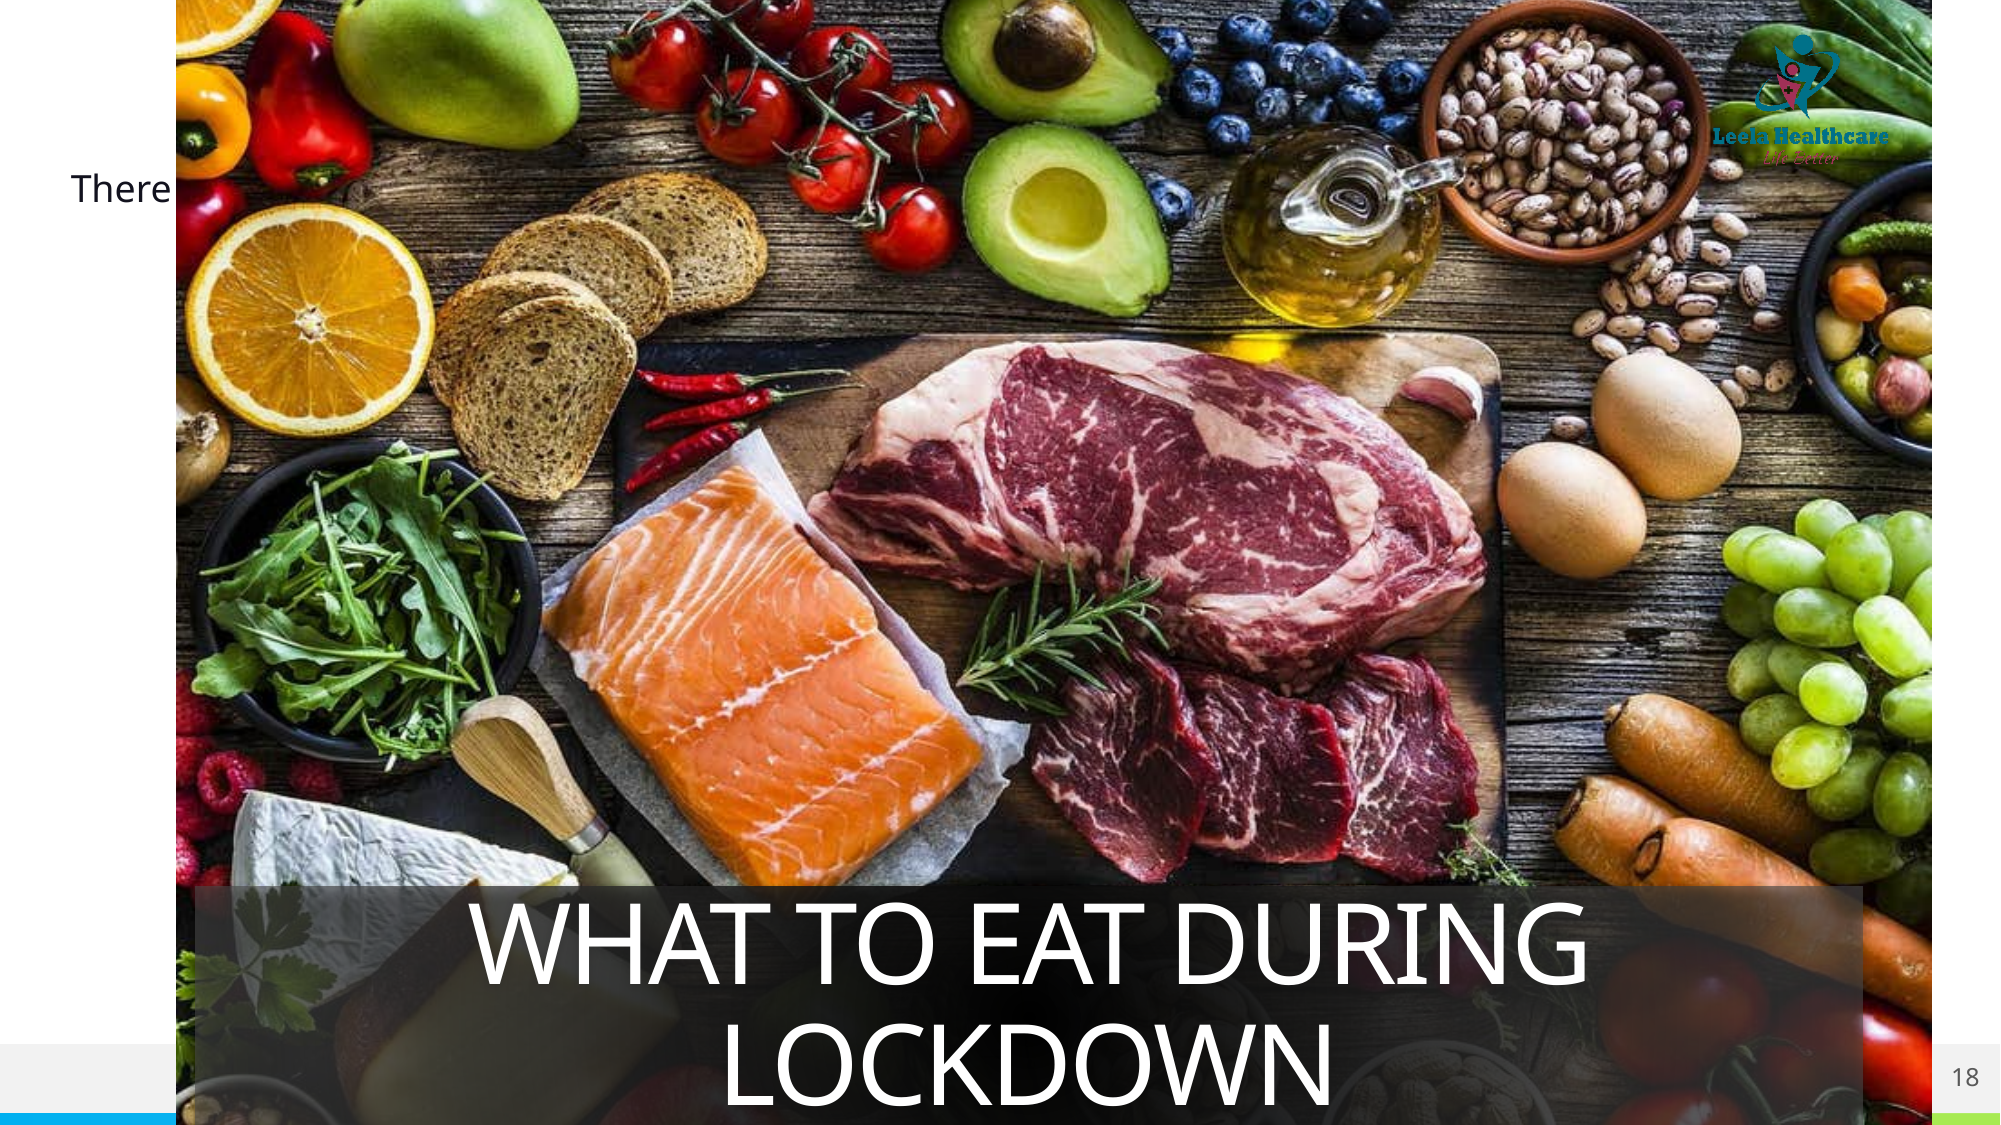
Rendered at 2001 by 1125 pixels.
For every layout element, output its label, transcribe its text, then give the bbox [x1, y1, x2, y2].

picture [176, 0, 1932, 1125]
slide_number 18 [1932, 1044, 2000, 1114]
list There is an opportunity for success [70, 165, 176, 225]
